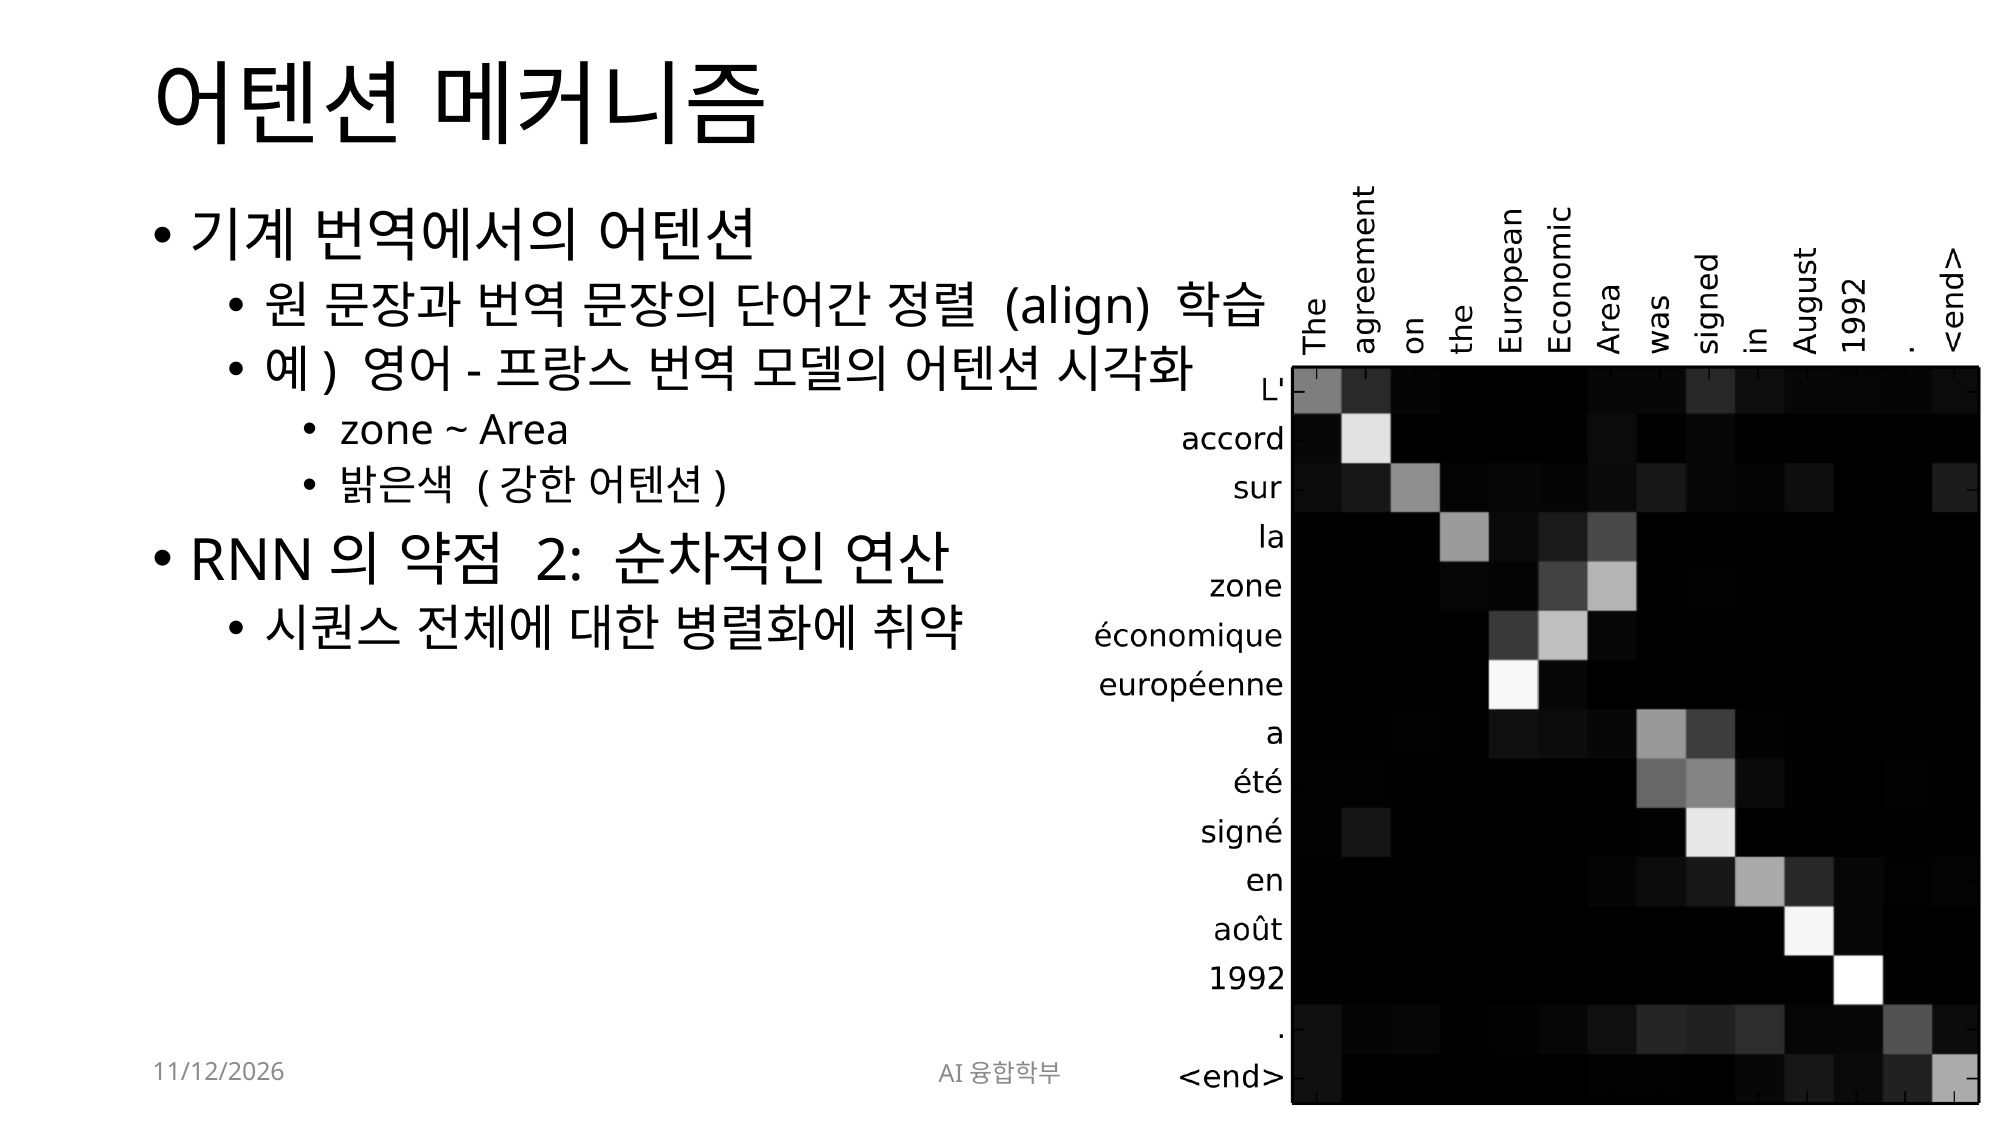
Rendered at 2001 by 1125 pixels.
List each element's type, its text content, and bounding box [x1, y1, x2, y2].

picture [1070, 167, 2000, 1125]
list 기계 번역에서의 어텐션 원 문장과 번역 문장의 단어간 정렬 (align) 학습 예) 영어-프랑스 번역 모델의 어텐션 시각화 zone ~ Area 밝은색 (강한 어텐션) RNN의 약점 2: 순차적인 연산 시퀀스 전체에 대한 병렬화에 취약 [137, 199, 1070, 1014]
title 어텐션 메커니즘 [137, 31, 1863, 186]
slide_number 2024. 7. 9. [137, 1042, 588, 1103]
footer AI융합학부 [662, 1042, 1070, 1103]
